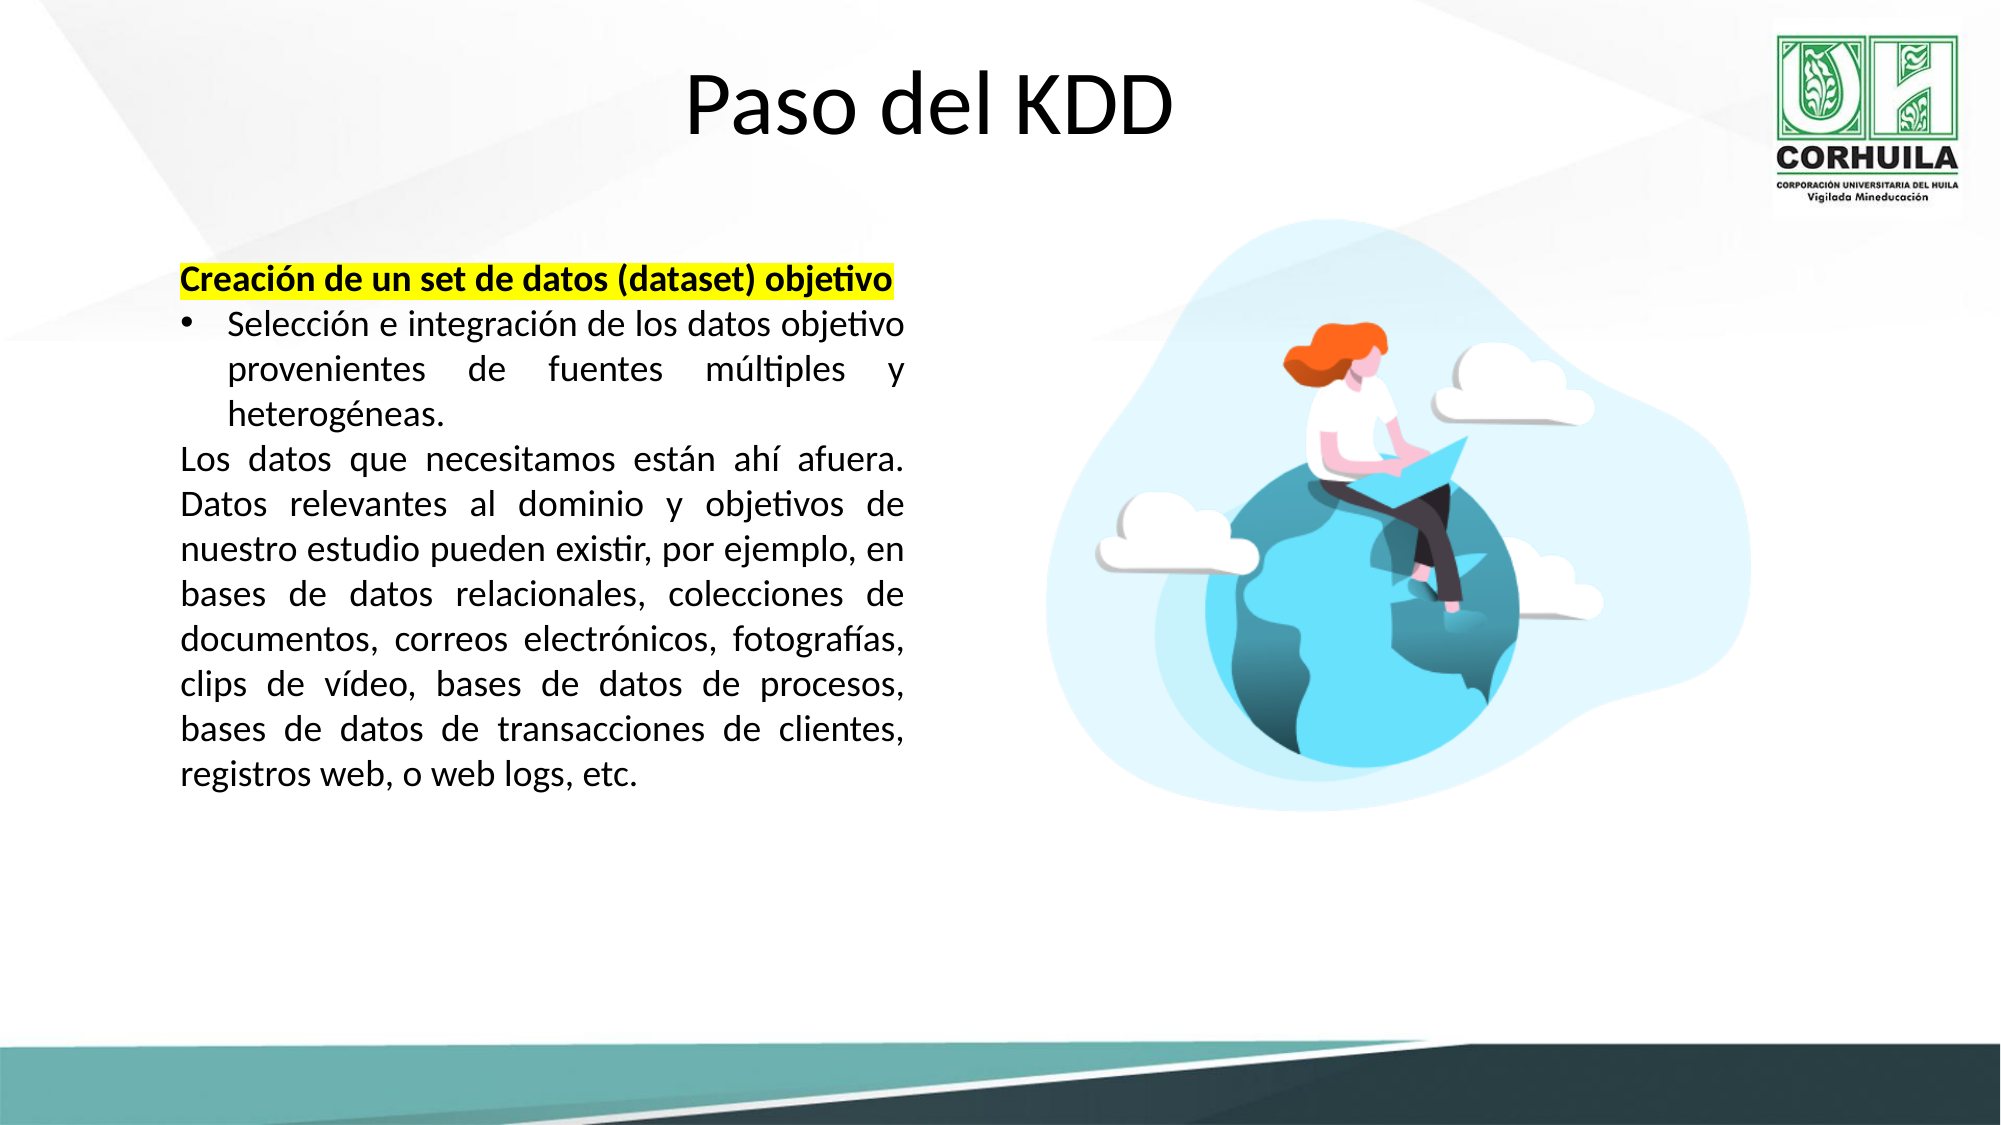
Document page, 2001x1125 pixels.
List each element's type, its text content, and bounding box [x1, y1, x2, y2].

text_box Creación de un set de datos (dataset) objetivo Selección e integración de los datos objetivo provenientes de fuentes múltiples y heterogéneas. Los datos que necesitamos están ahí afuera. Datos relevantes al dominio y objetivos de nuestro estudio pueden existir, por ejemplo, en bases de datos relacionales, colecciones de documentos, correos electrónicos, fotografías, clips de vídeo, bases de datos de procesos, bases de datos de transacciones de clientes, registros web, o web logs, etc. [165, 246, 921, 892]
text_box [0, 0, 2000, 1125]
text_box Paso del KDD [68, 41, 1794, 162]
picture [1046, 161, 1752, 869]
